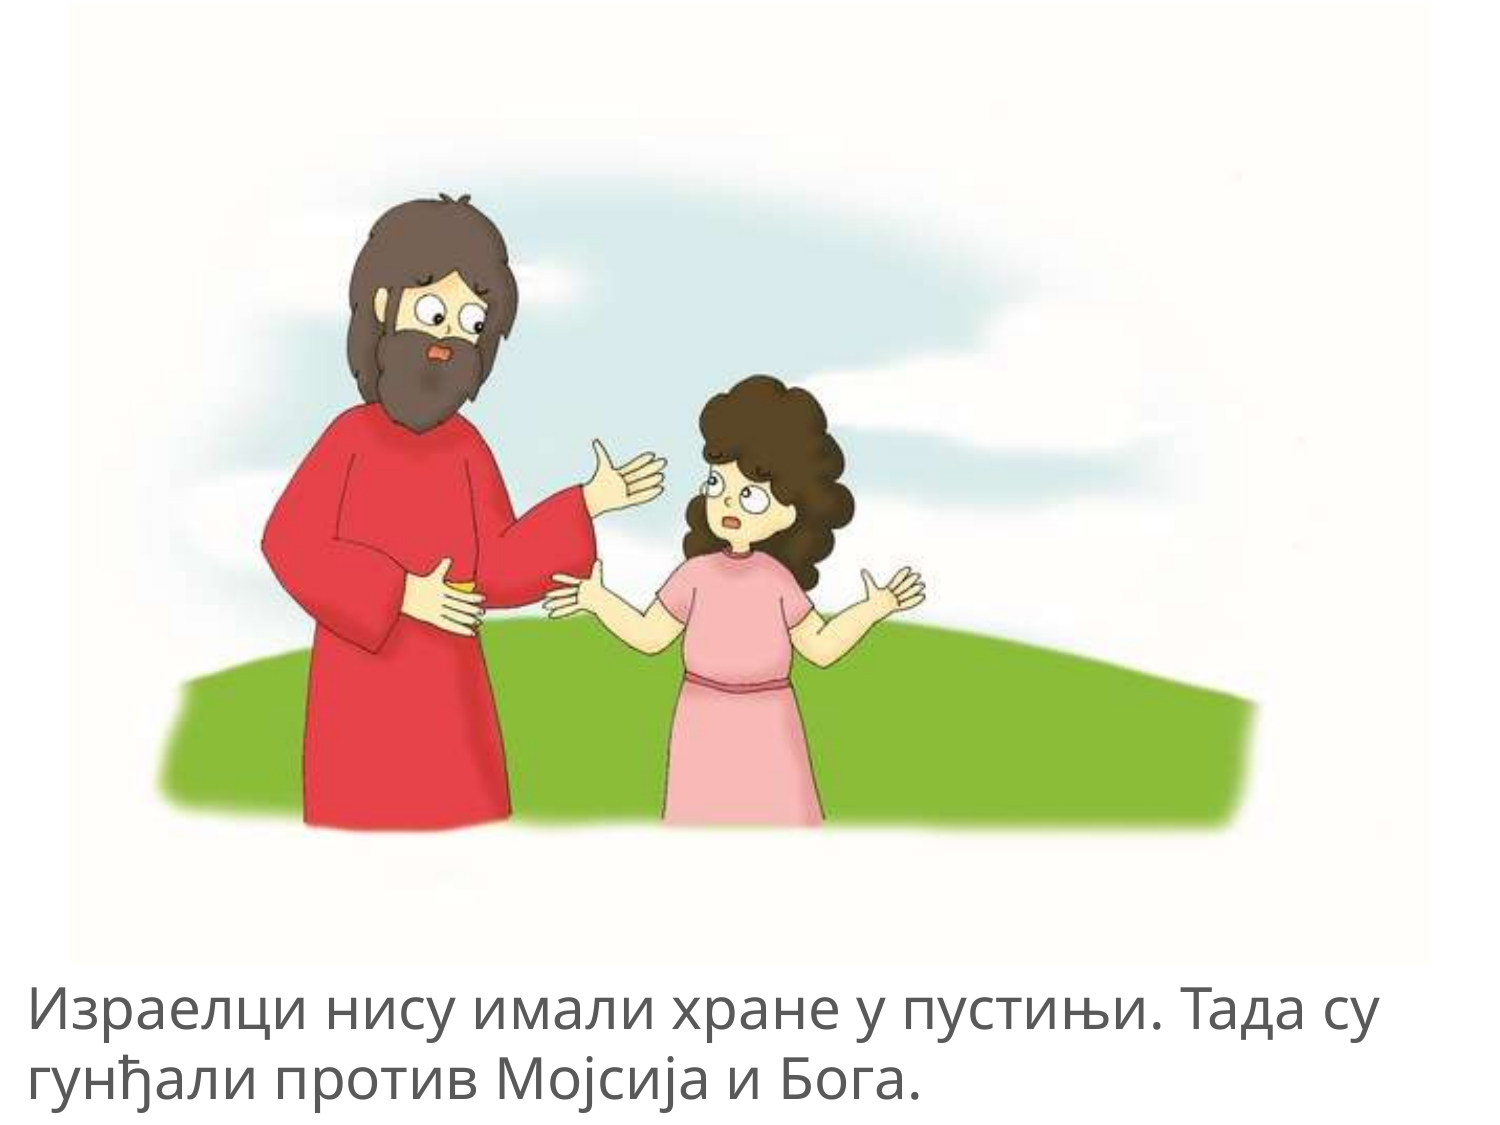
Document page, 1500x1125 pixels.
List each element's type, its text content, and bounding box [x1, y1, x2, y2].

text_box Израелци нису имали хране у пустињи. Тада су гунђали против Мојсија и Бога. [11, 964, 1483, 1119]
picture [69, 1, 1431, 965]
